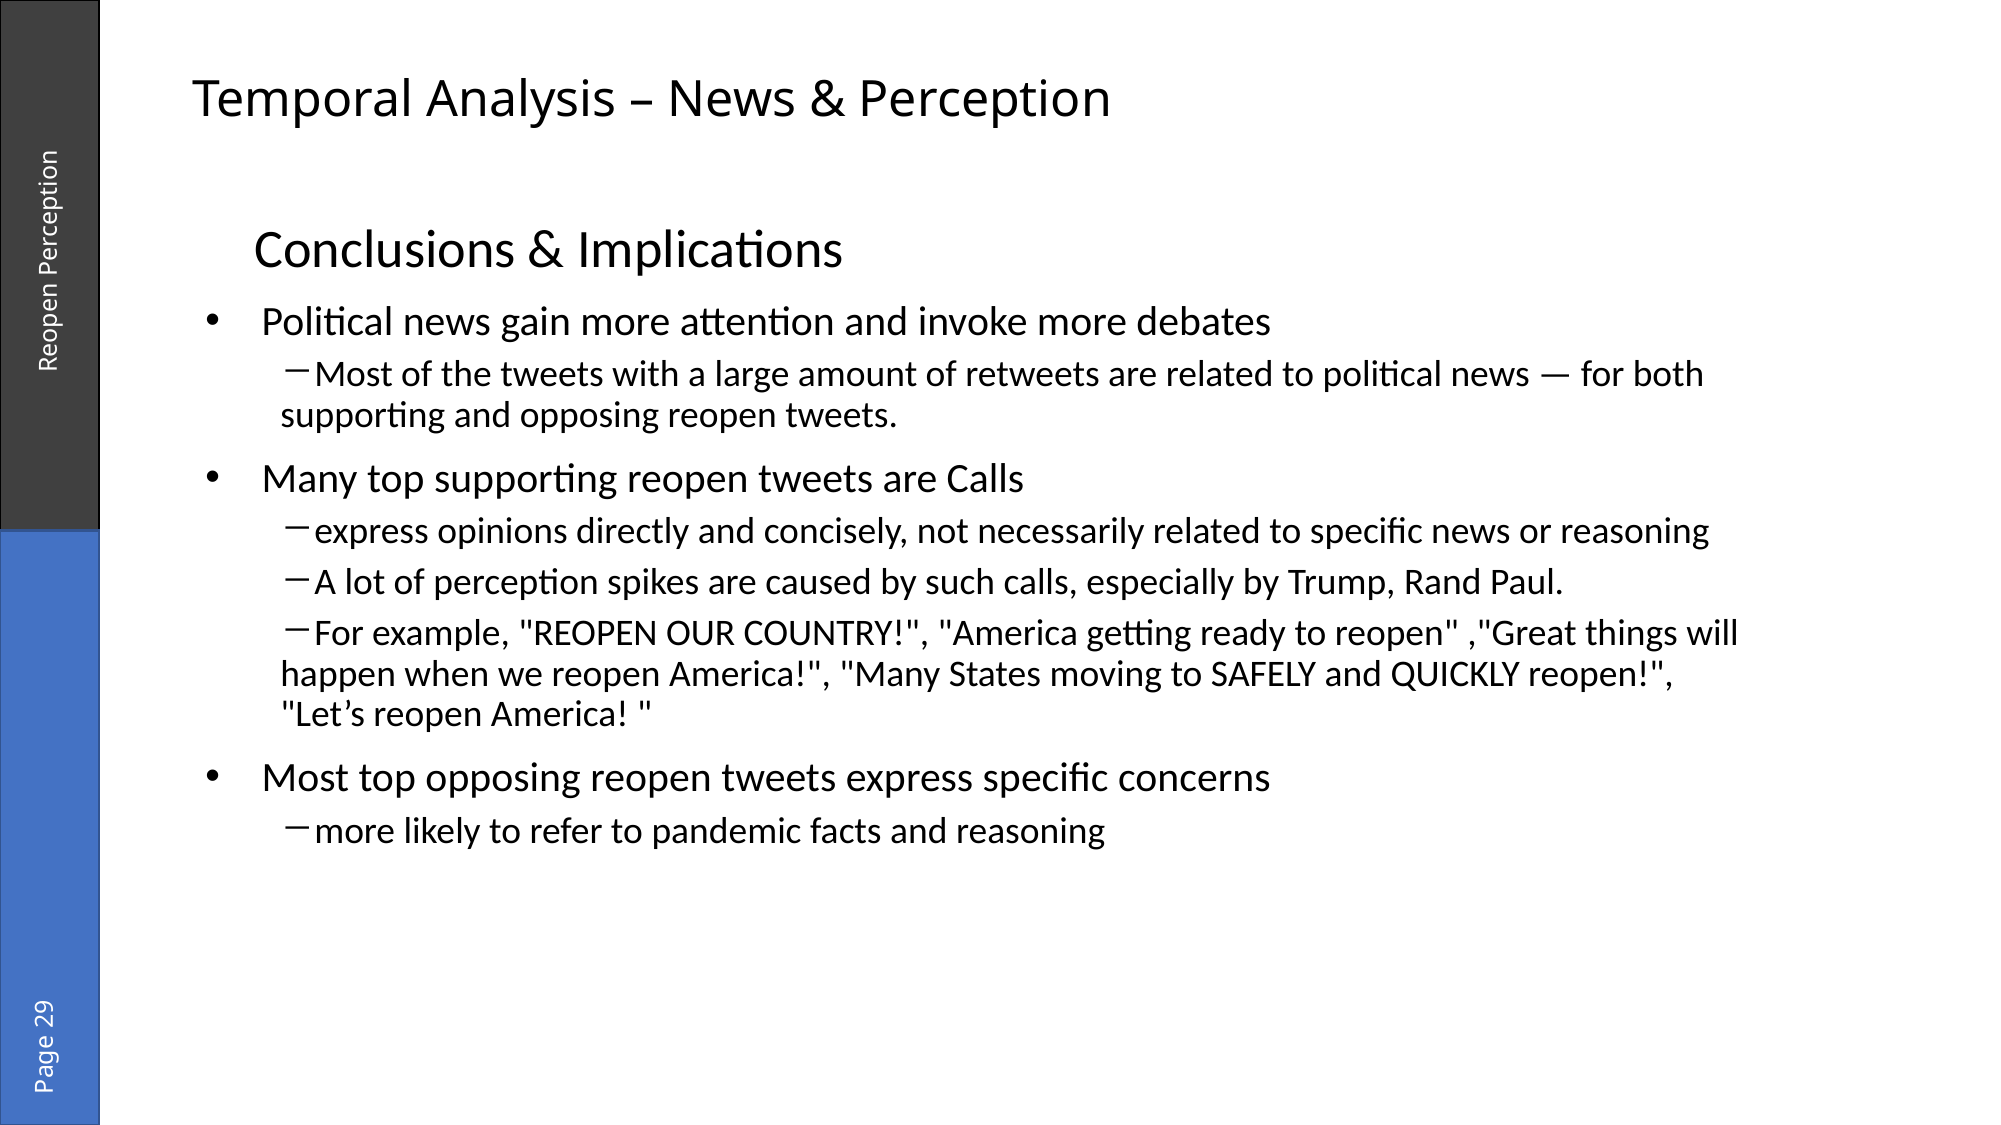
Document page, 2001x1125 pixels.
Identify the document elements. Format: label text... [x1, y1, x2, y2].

slide_number Page 29 [0, 985, 60, 1125]
text_box [0, 0, 100, 529]
text_box Reopen Perception [1, 135, 62, 531]
text_box Conclusions & Implications Political news gain more attention and invoke more debates Most of the tweets with a large amount of retweets are related to political news — for both supporting and opposing reopen tweets. Many top supporting reopen tweets are Calls express opinions directly and concisely, not necessarily related to specific news or reasoning A lot of perception spikes are caused by such calls, especially by Trump, Rand Paul. For example, "REOPEN OUR COUNTRY!", "America getting ready to reopen" ,"Great things will happen when we reopen America!", "Many States moving to SAFELY and QUICKLY reopen!", "Let’s reopen America! " Most top opposing reopen tweets express specific concerns more likely to refer to pandemic facts and reasoning [190, 205, 1774, 920]
text_box Temporal Analysis – News & Perception [177, 59, 1141, 134]
text_box [0, 529, 100, 1125]
